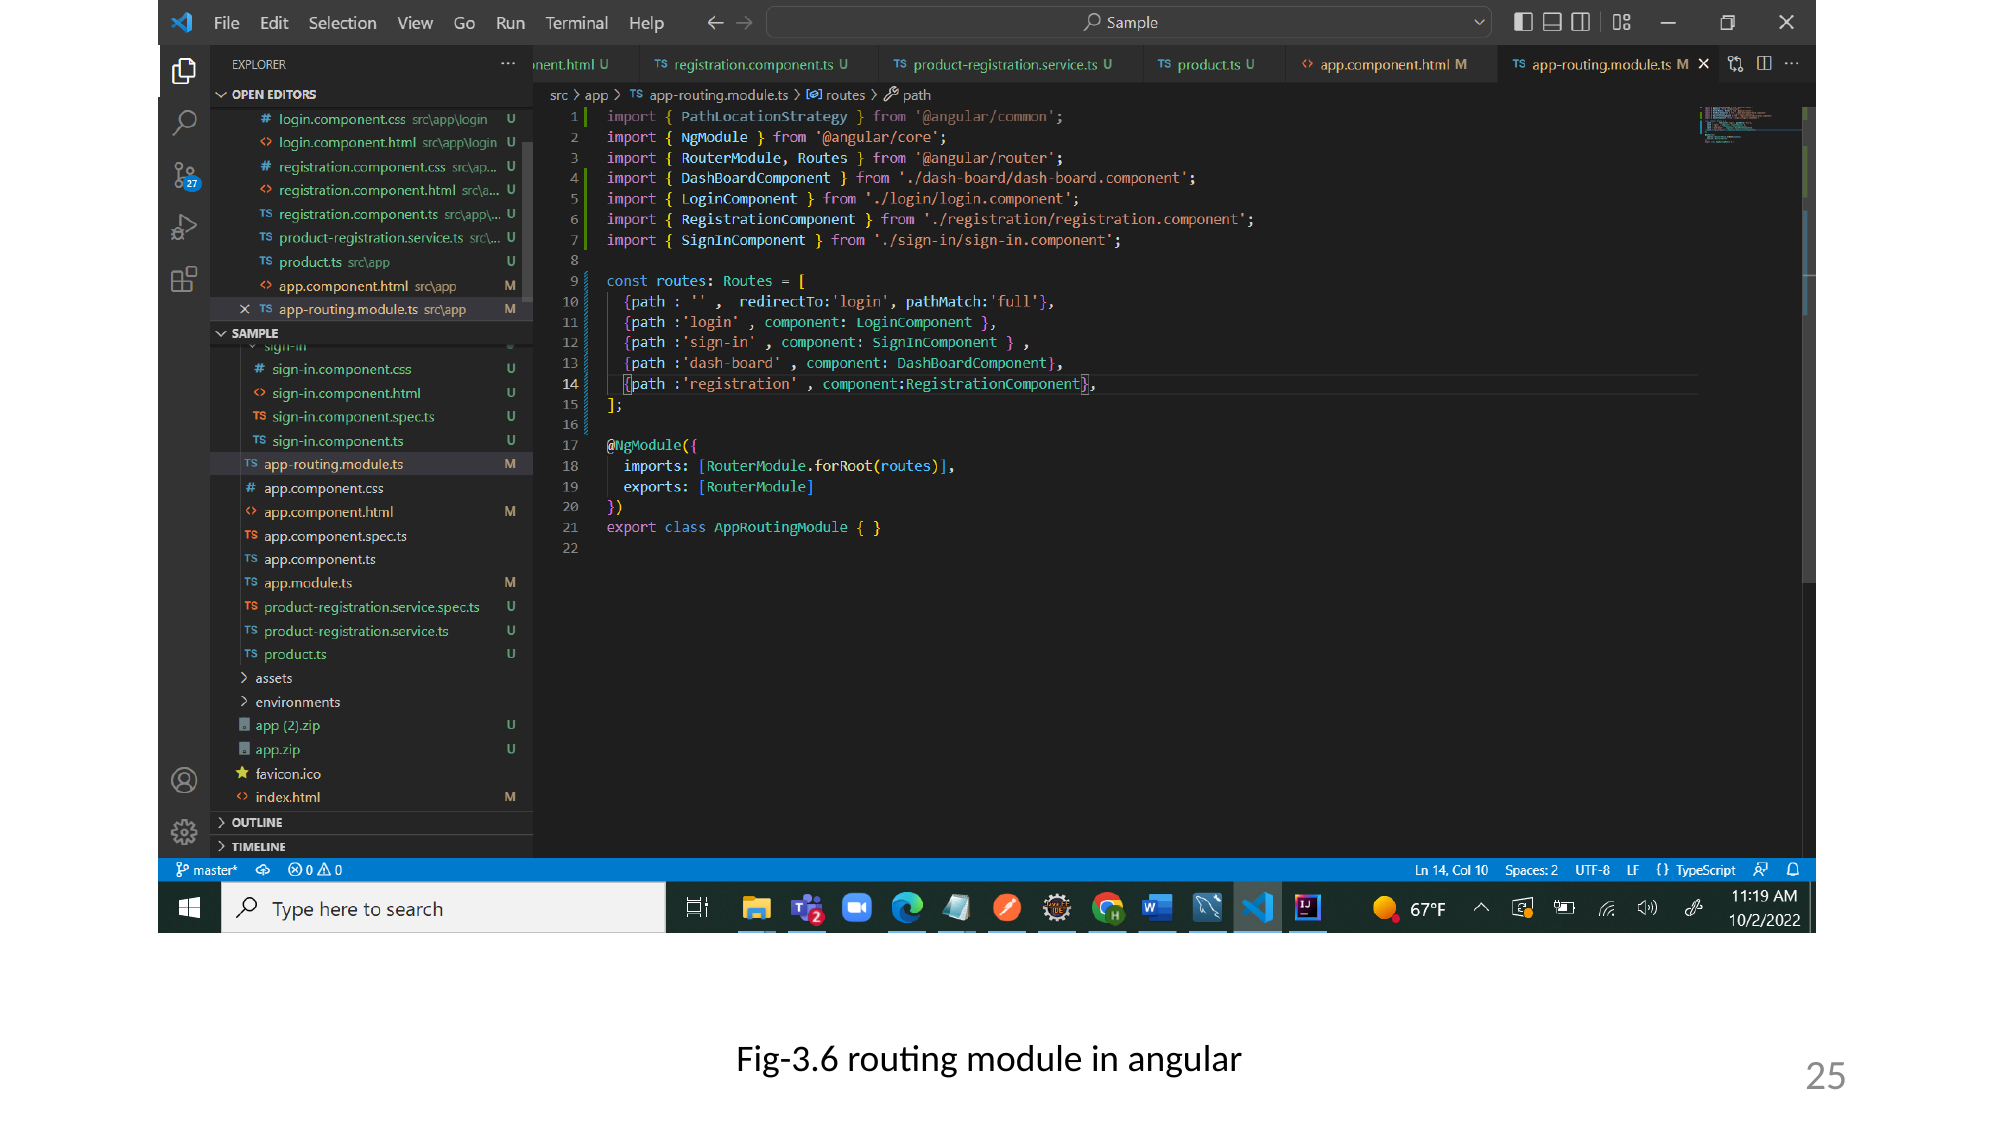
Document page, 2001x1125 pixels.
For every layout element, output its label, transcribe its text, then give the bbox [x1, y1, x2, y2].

slide_number 25 [1412, 1042, 1863, 1103]
text_box Fig-3.6 routing module in angular [721, 1026, 1430, 1087]
picture [158, 0, 1816, 933]
